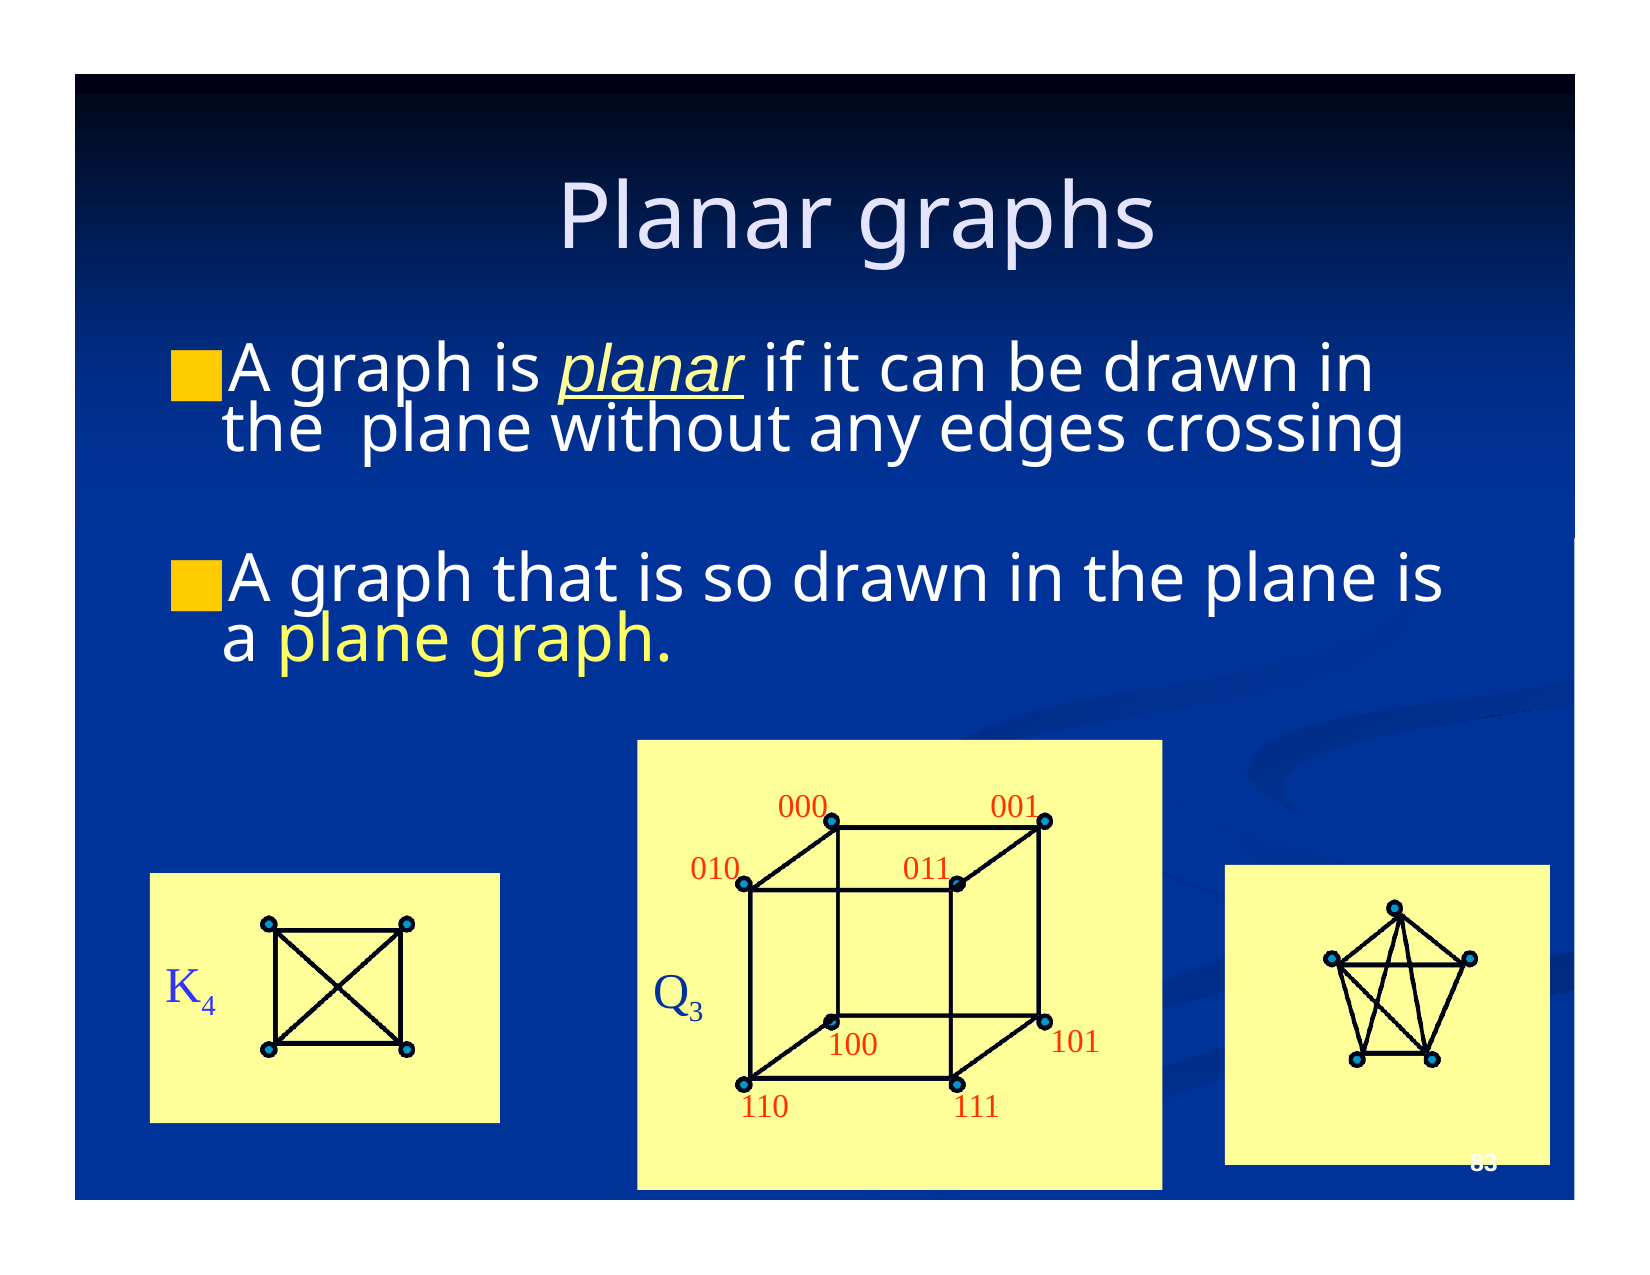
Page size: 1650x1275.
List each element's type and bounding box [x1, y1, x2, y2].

text_box [637, 739, 1163, 1191]
text_box [74, 74, 1575, 1201]
text_box [1224, 864, 1551, 1166]
text_box [149, 872, 500, 1124]
